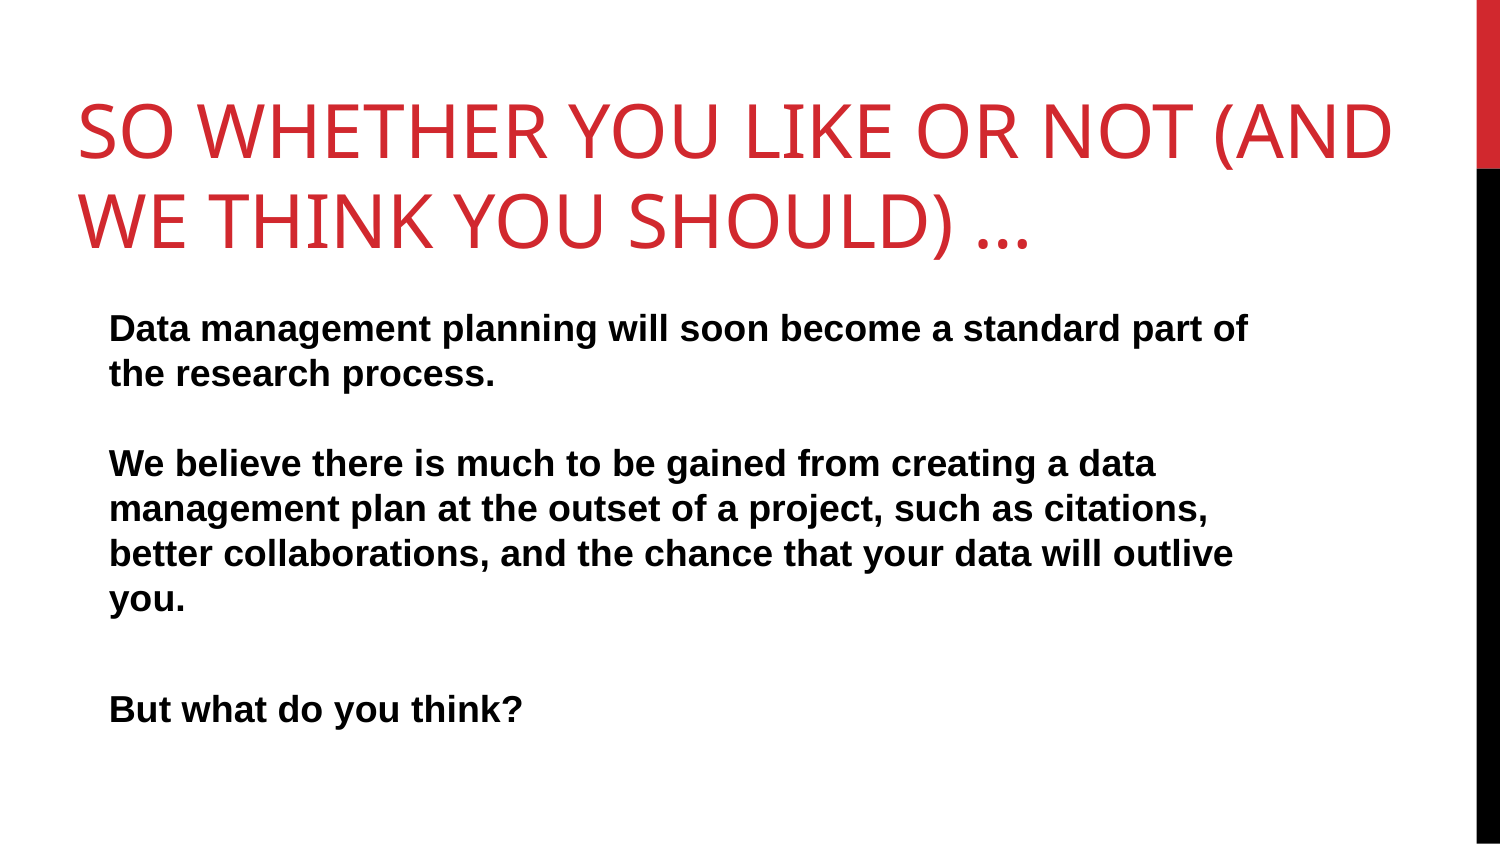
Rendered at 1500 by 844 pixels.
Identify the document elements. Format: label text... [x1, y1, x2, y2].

list Data management planning will soon become a standard part of the research process. We believe there is much to be gained from creating a data management plan at the outset of a project, such as citations, better collaborations, and the chance that your data will outlive you. But what do you think? [75, 296, 1325, 747]
title So whether you like or not (and we think you should) … [62, 109, 1413, 279]
